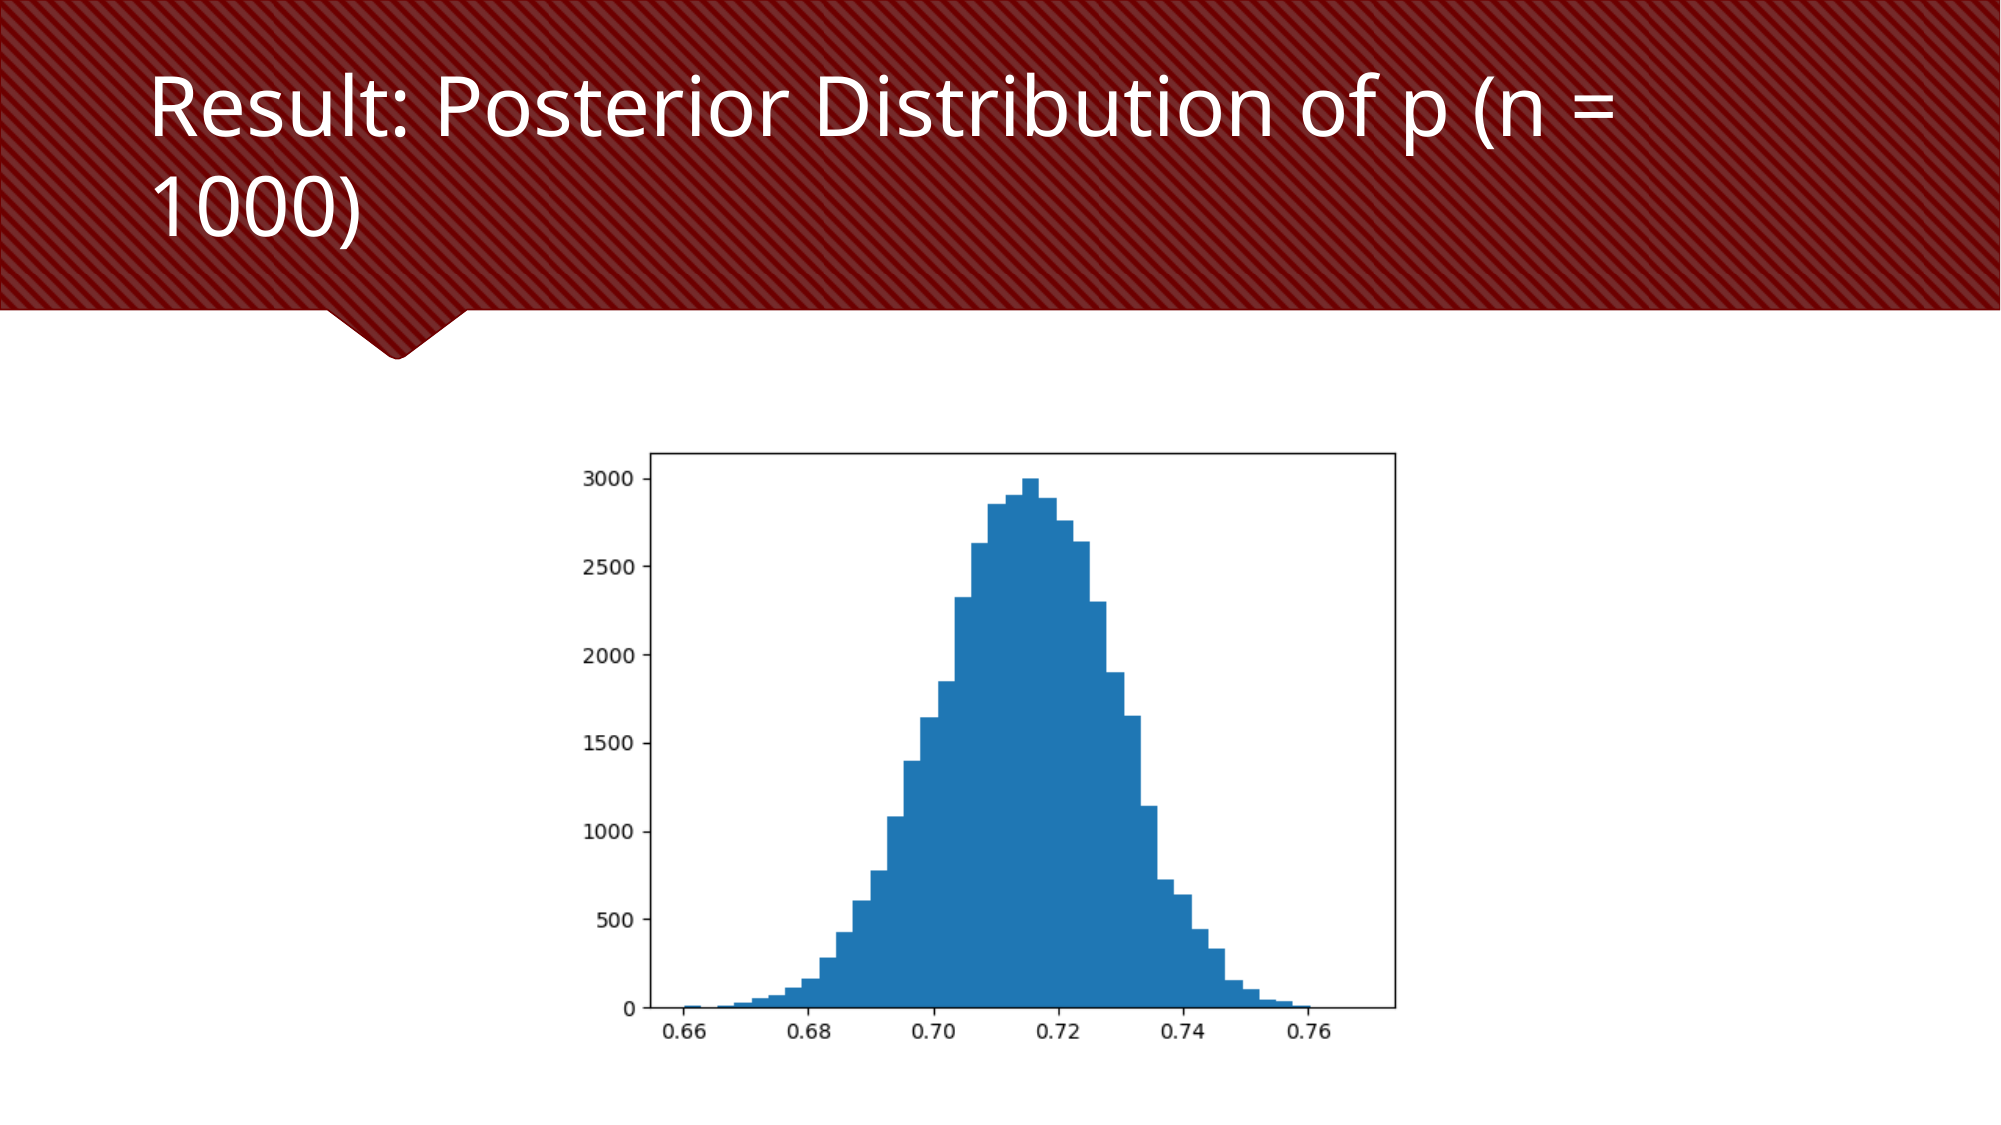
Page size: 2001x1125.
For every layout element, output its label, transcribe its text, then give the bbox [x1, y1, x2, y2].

picture [530, 366, 1492, 1087]
title Result: Posterior Distribution of p (n = 1000) [132, 73, 1868, 233]
